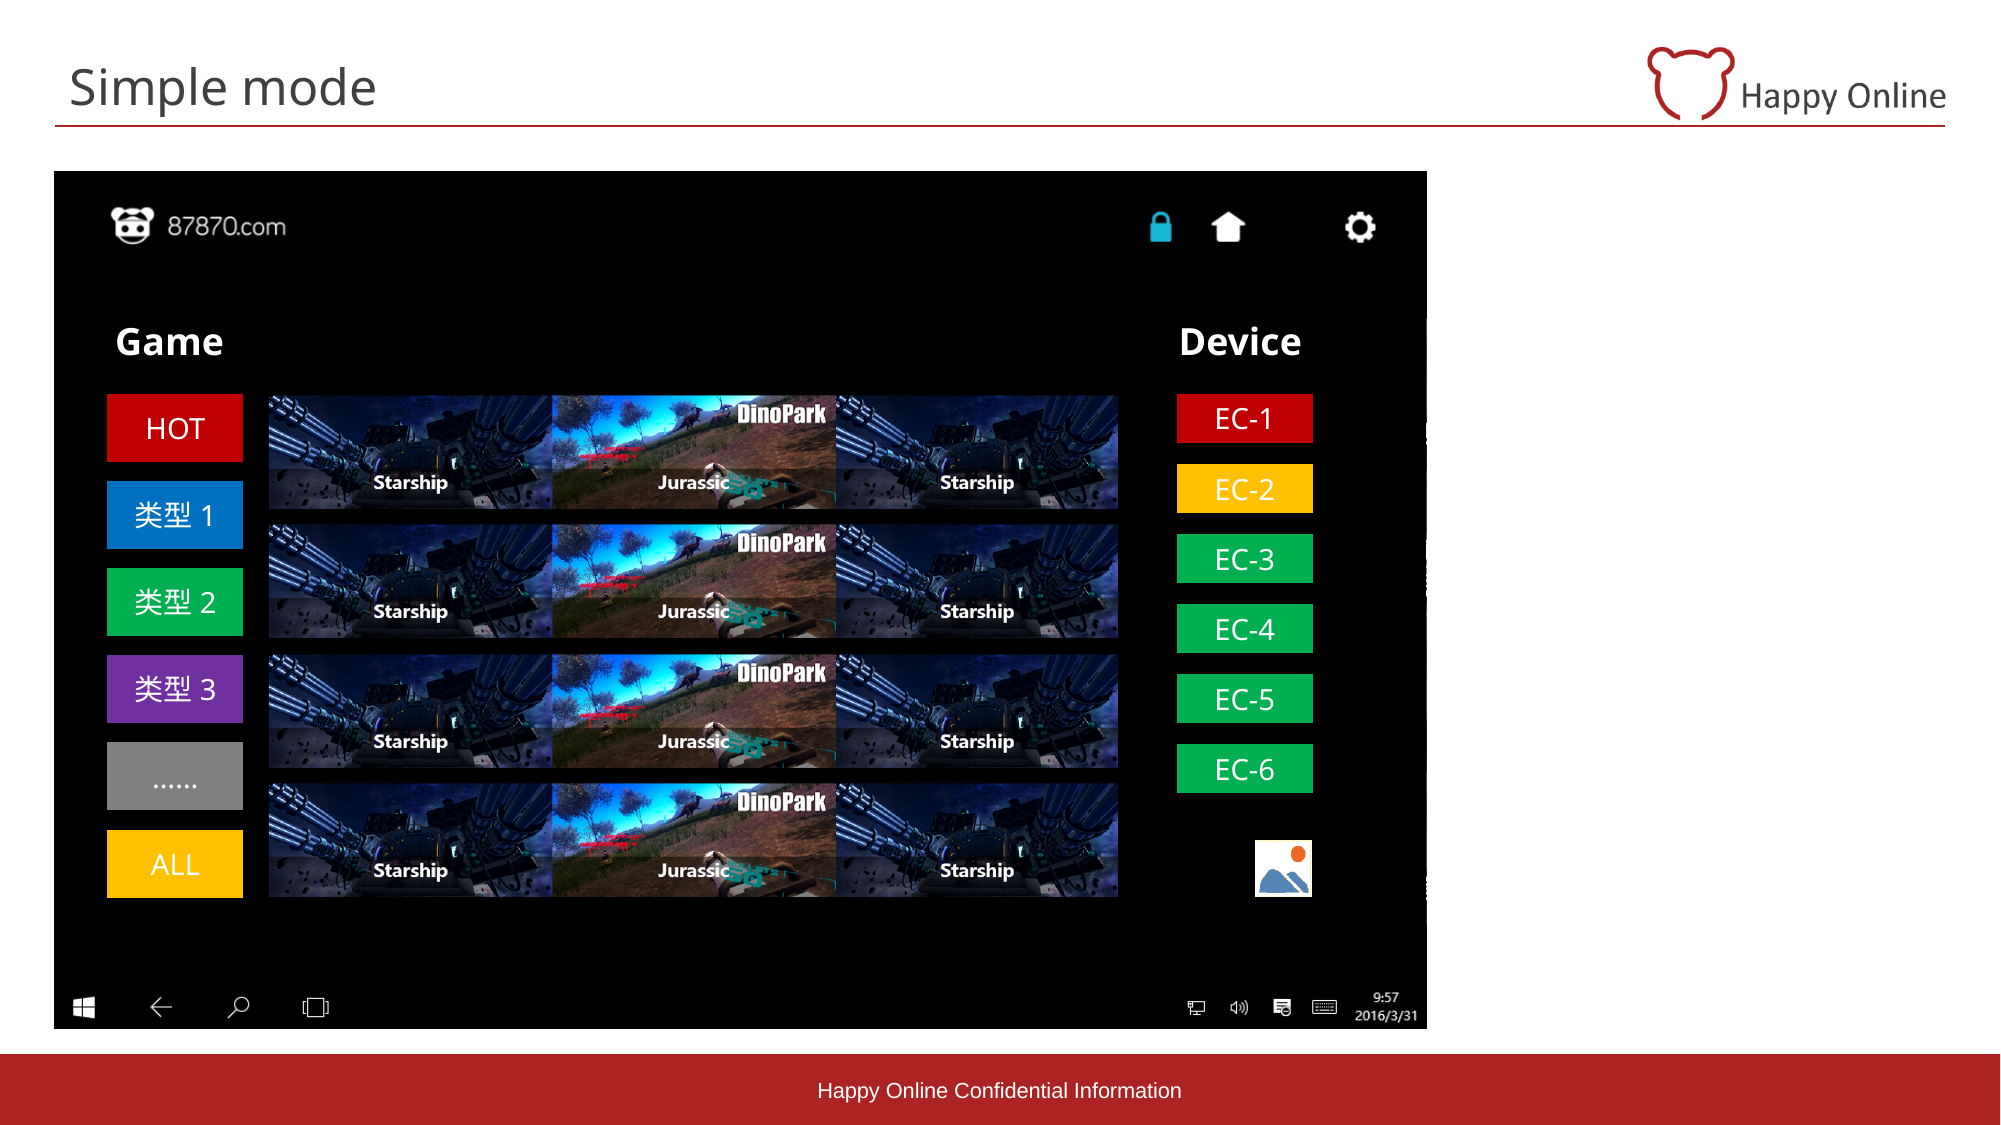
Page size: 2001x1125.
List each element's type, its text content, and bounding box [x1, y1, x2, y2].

picture [1645, 43, 1946, 123]
title Simple mode [54, 44, 1646, 134]
picture [54, 171, 1427, 1029]
